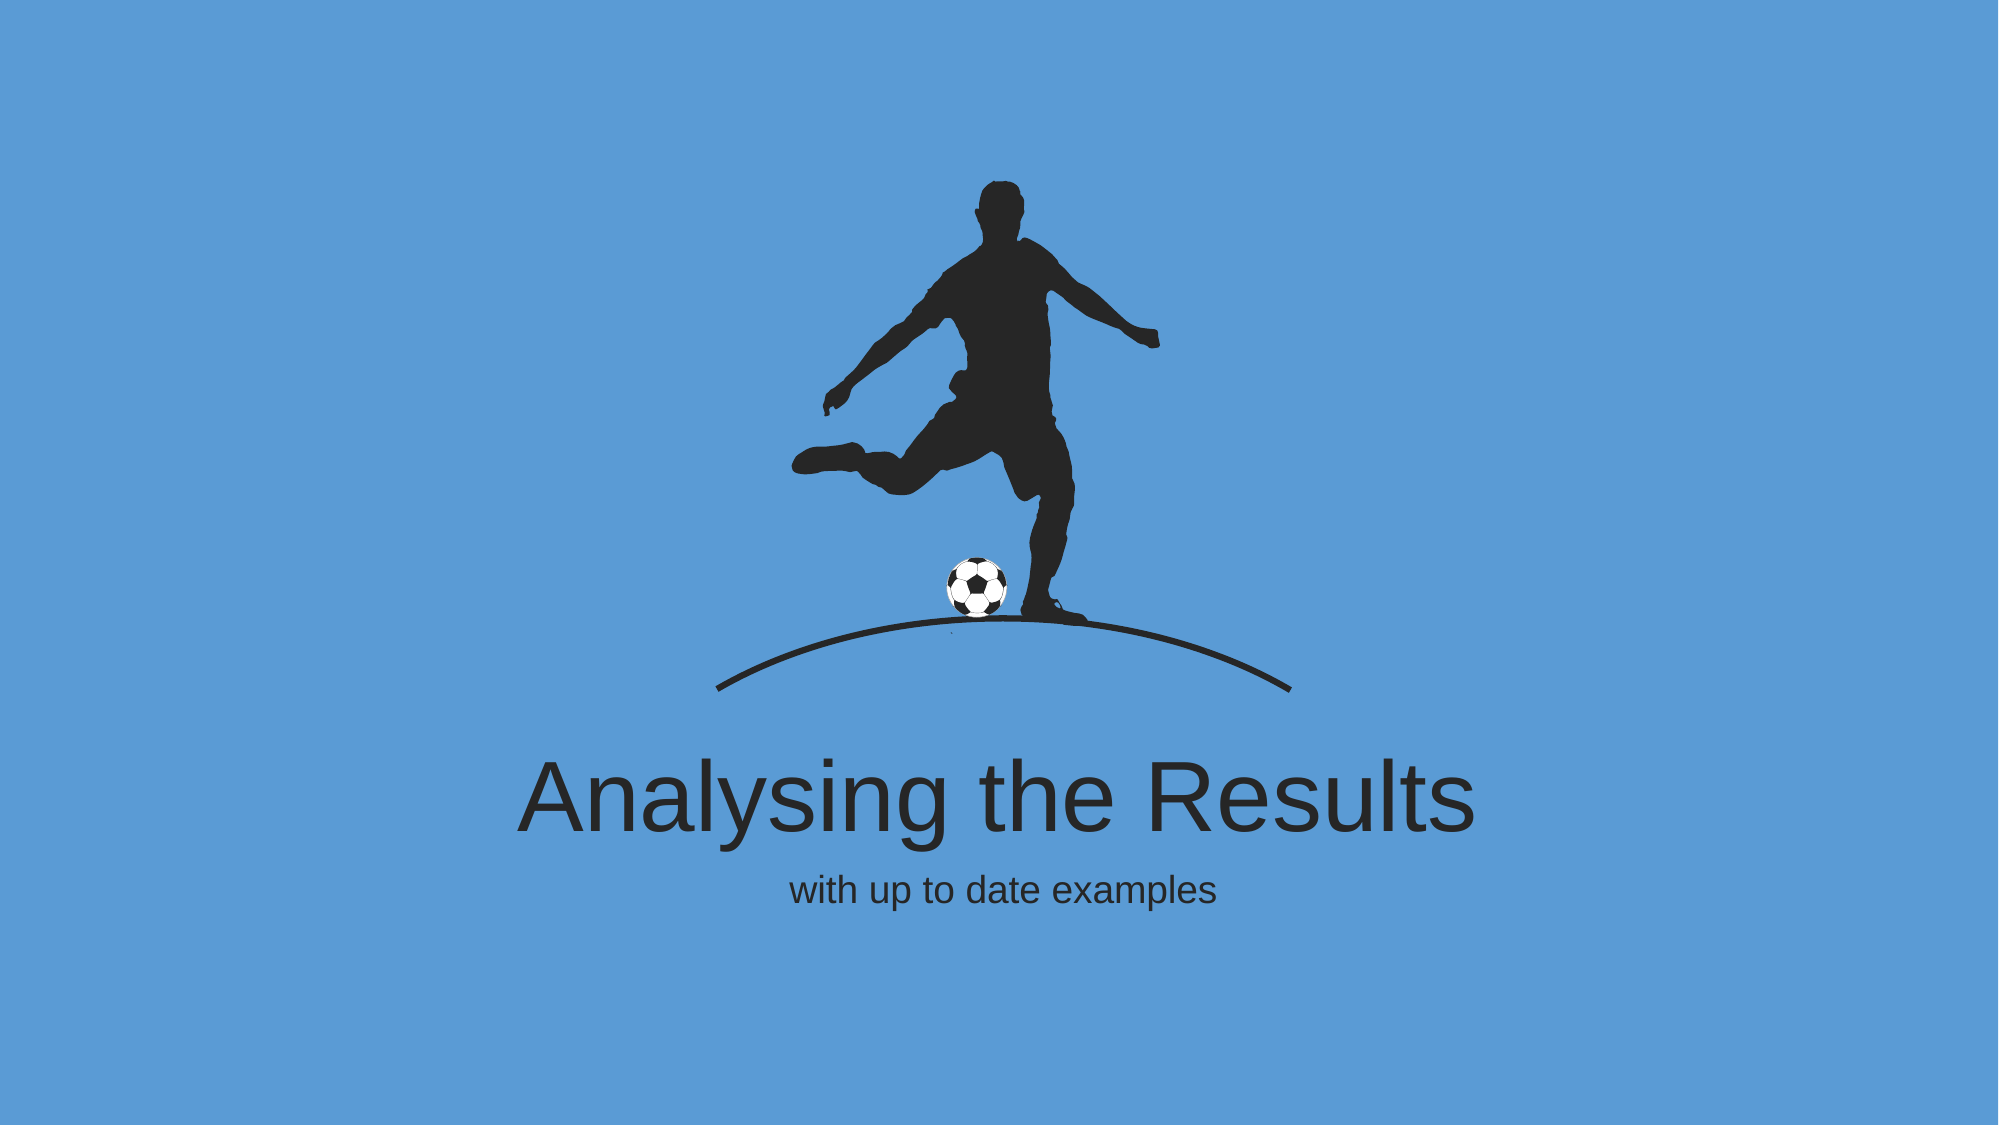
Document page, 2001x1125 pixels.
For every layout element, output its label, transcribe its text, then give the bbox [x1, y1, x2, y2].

text_box [716, 617, 1291, 892]
text_box Analysing the Results [1053, 723, 1501, 857]
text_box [946, 557, 1008, 634]
text_box Analysing the Results [495, 723, 953, 859]
text_box [791, 180, 1160, 623]
text_box with up to date examples [501, 857, 1506, 919]
text_box [0, 0, 1999, 1125]
